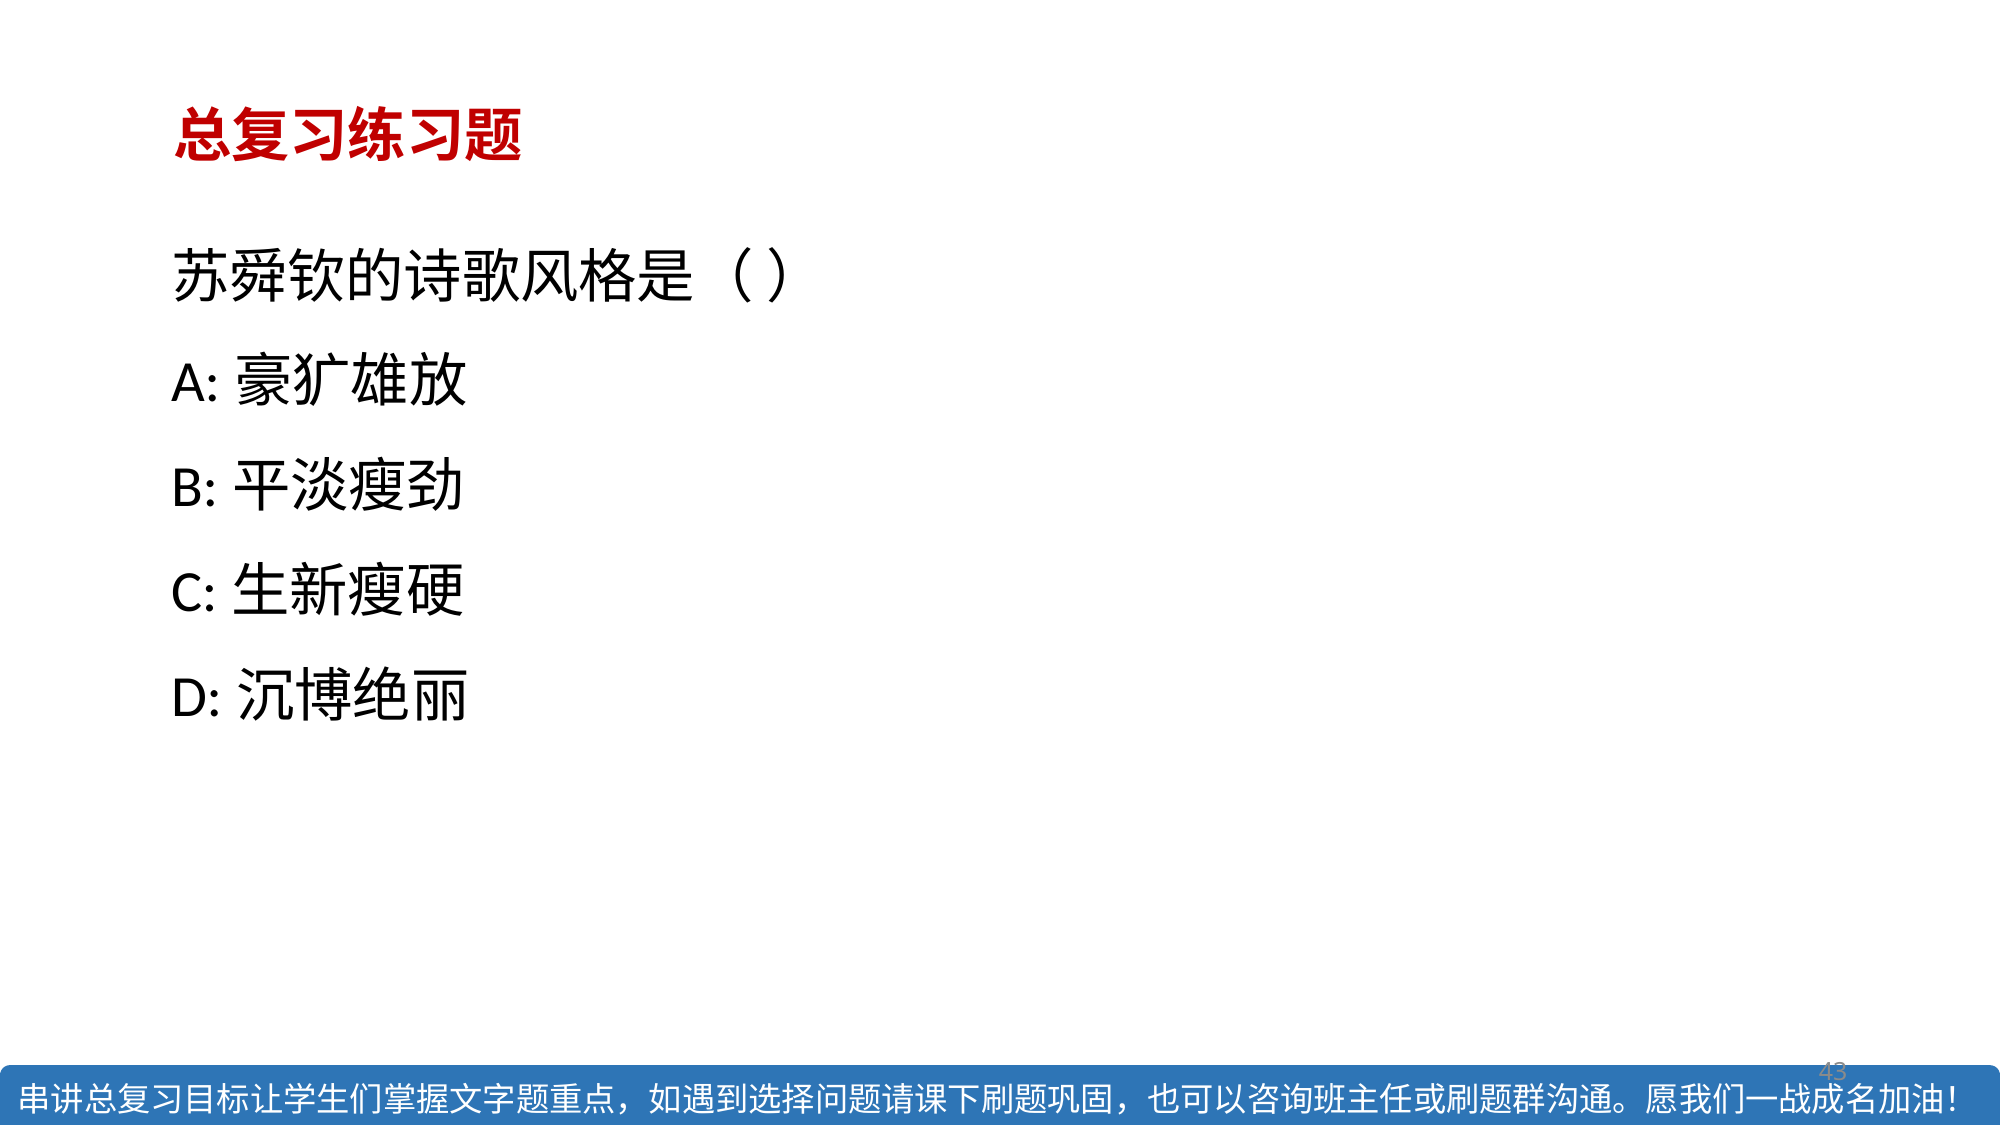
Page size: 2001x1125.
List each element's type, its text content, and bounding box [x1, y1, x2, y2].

text_box 总复习练习题 [158, 56, 538, 176]
slide_number 43 [1412, 1042, 1863, 1103]
text_box 苏舜钦的诗歌风格是（ ） A:豪犷雄放 B:​平淡瘦劲 C:生新瘦硬 D:沉博绝丽 [156, 196, 1609, 736]
